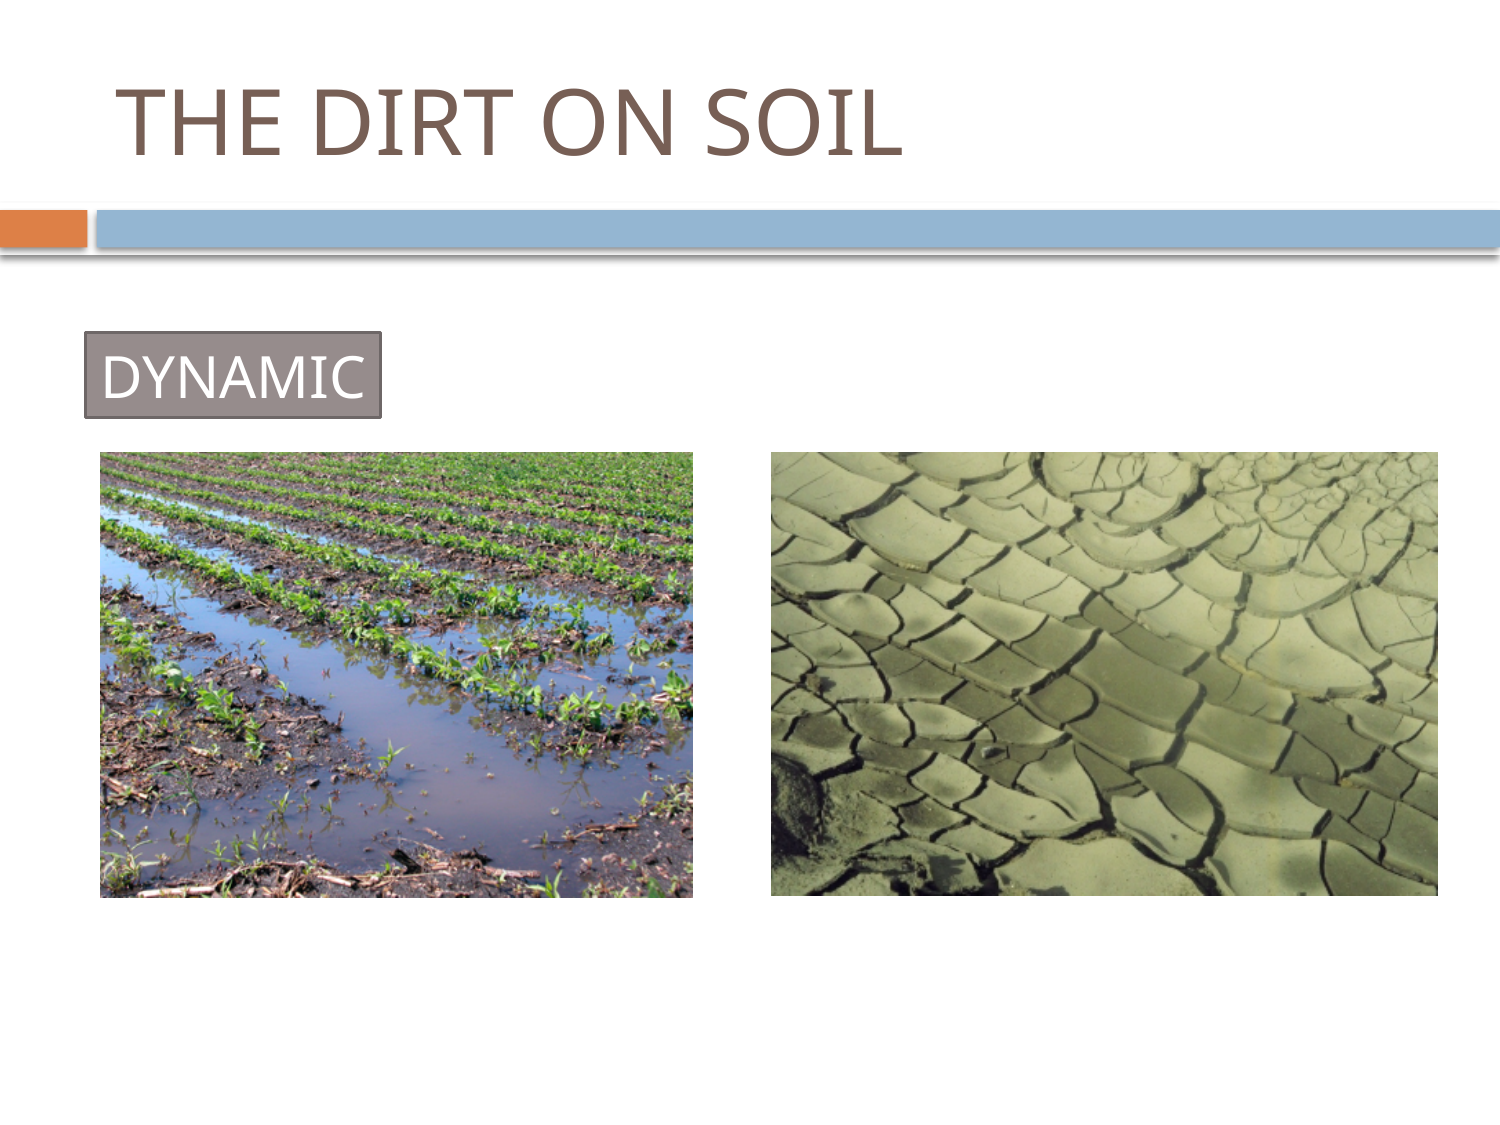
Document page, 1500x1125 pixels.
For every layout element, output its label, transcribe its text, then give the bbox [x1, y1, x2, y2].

text_box DYNAMIC [84, 331, 382, 419]
picture [100, 452, 694, 899]
picture [770, 452, 1439, 896]
title THE DIRT ON SOIL [100, 37, 1438, 200]
